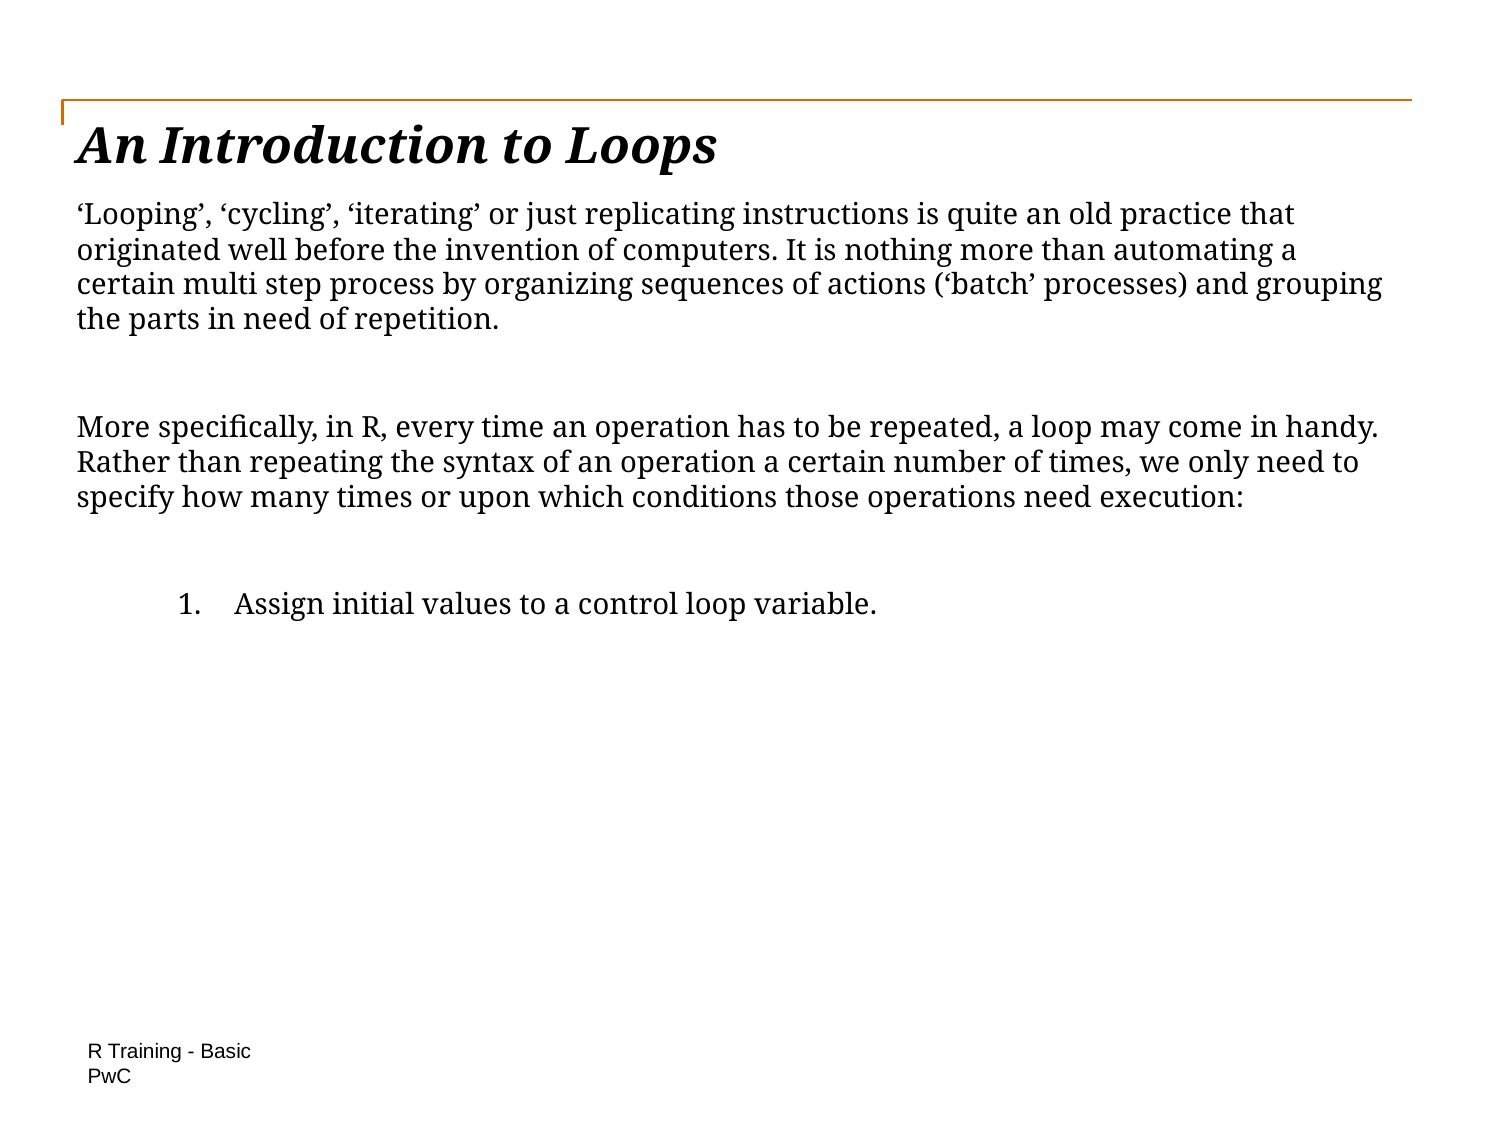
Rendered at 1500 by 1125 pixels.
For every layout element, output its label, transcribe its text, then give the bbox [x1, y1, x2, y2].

title An Introduction to Loops [76, 113, 1402, 169]
list ‘Looping’, ‘cycling’, ‘iterating’ or just replicating instructions is quite an old practice that originated well before the invention of computers. It is nothing more than automating a certain multi step process by organizing sequences of actions (‘batch’ processes) and grouping the parts in need of repetition. More specifically, in R, every time an operation has to be repeated, a loop may come in handy. Rather than repeating the syntax of an operation a certain number of times, we only need to specify how many times or upon which conditions those operations need execution: Assign initial values to a control loop variable. [76, 195, 1402, 789]
footer R Training - Basic [87, 1037, 950, 1063]
